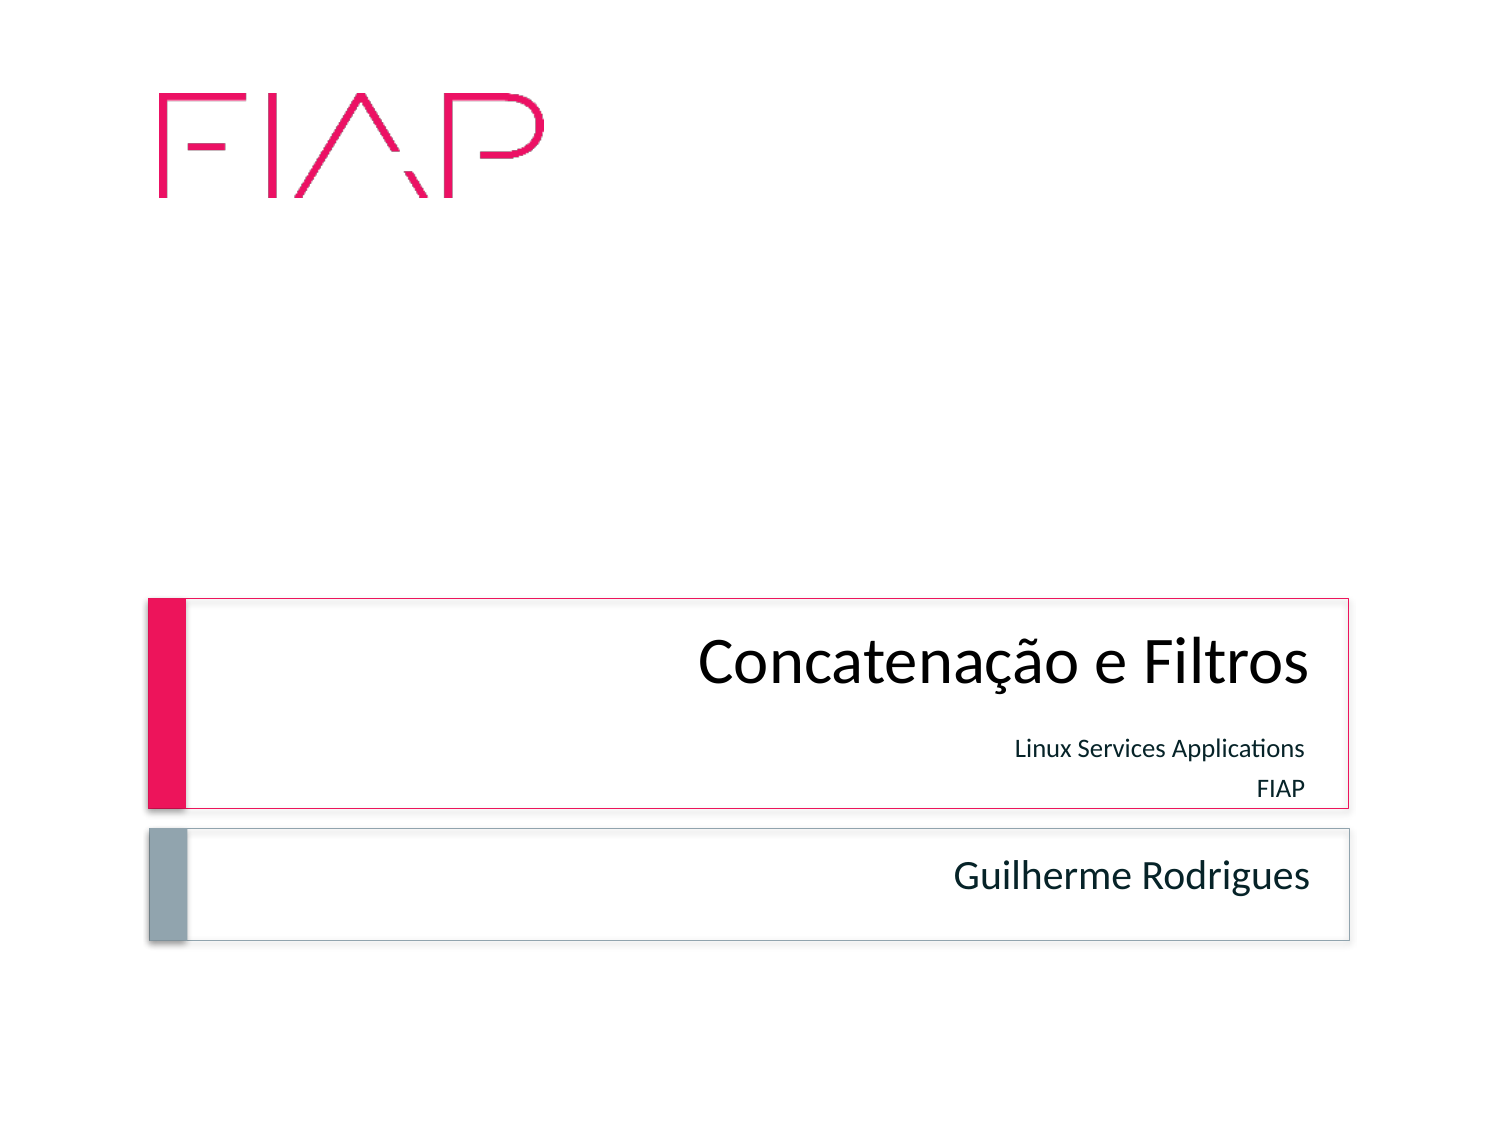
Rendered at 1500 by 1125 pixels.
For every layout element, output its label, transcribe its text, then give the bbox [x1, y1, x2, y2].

title Concatenação e Filtros [200, 609, 1325, 714]
text_box Linux Services Applications FIAP [194, 723, 1320, 811]
subtitle Guilherme Rodrigues [200, 840, 1325, 929]
picture [159, 93, 544, 198]
